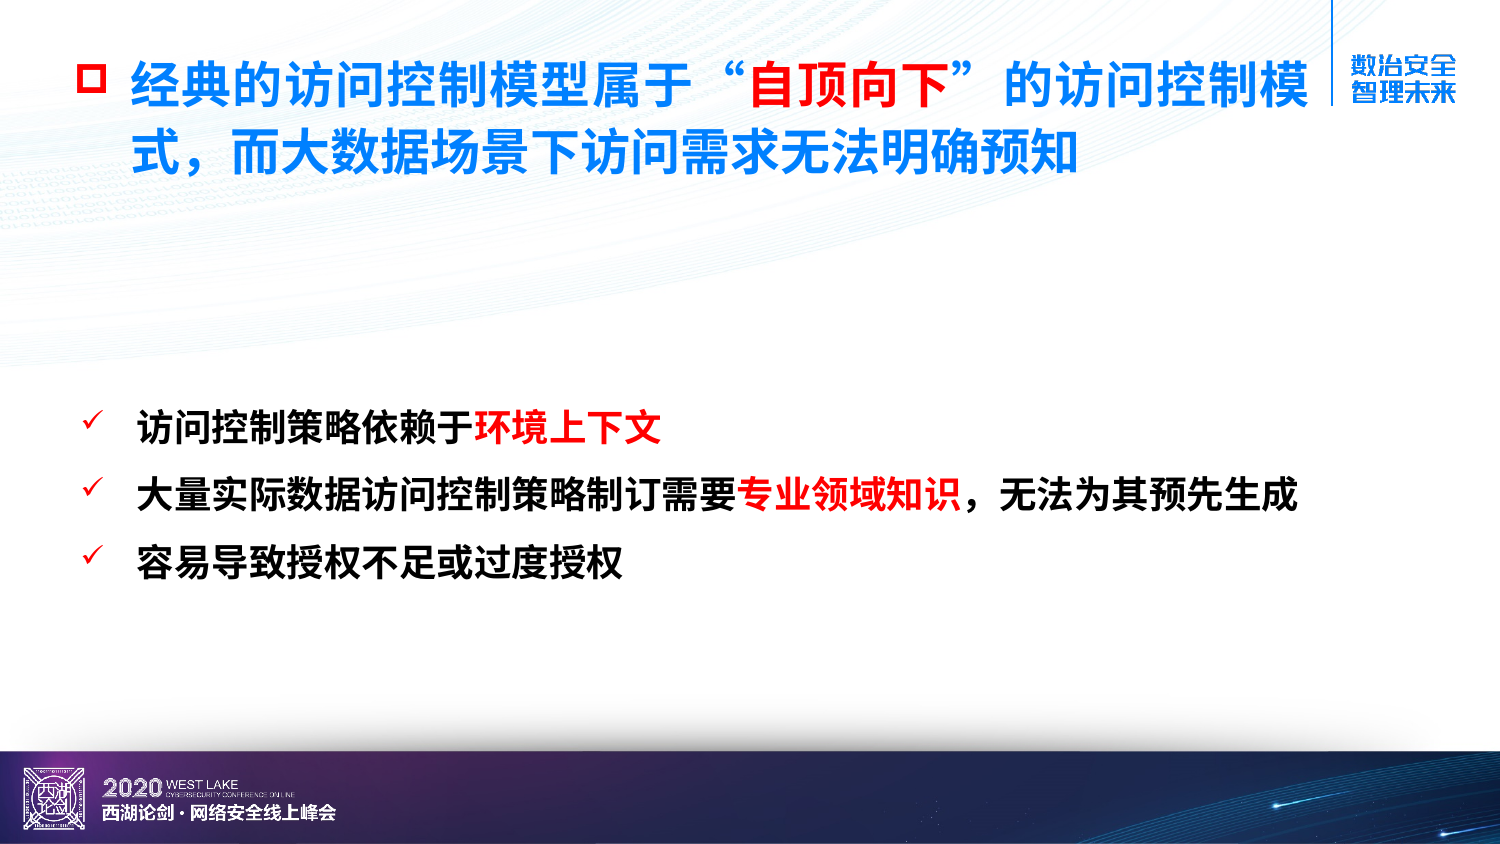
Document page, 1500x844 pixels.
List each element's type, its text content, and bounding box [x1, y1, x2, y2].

picture [0, 0, 1500, 844]
text_box 经典的访问控制模型属于“自顶向下”的访问控制模式，而大数据场景下访问需求无法明确预知 [59, 39, 1325, 188]
text_box 访问控制策略依赖于环境上下文 大量实际数据访问控制策略制订需要专业领域知识，无法为其预先生成 容易导致授权不足或过度授权 [0, 373, 1466, 591]
